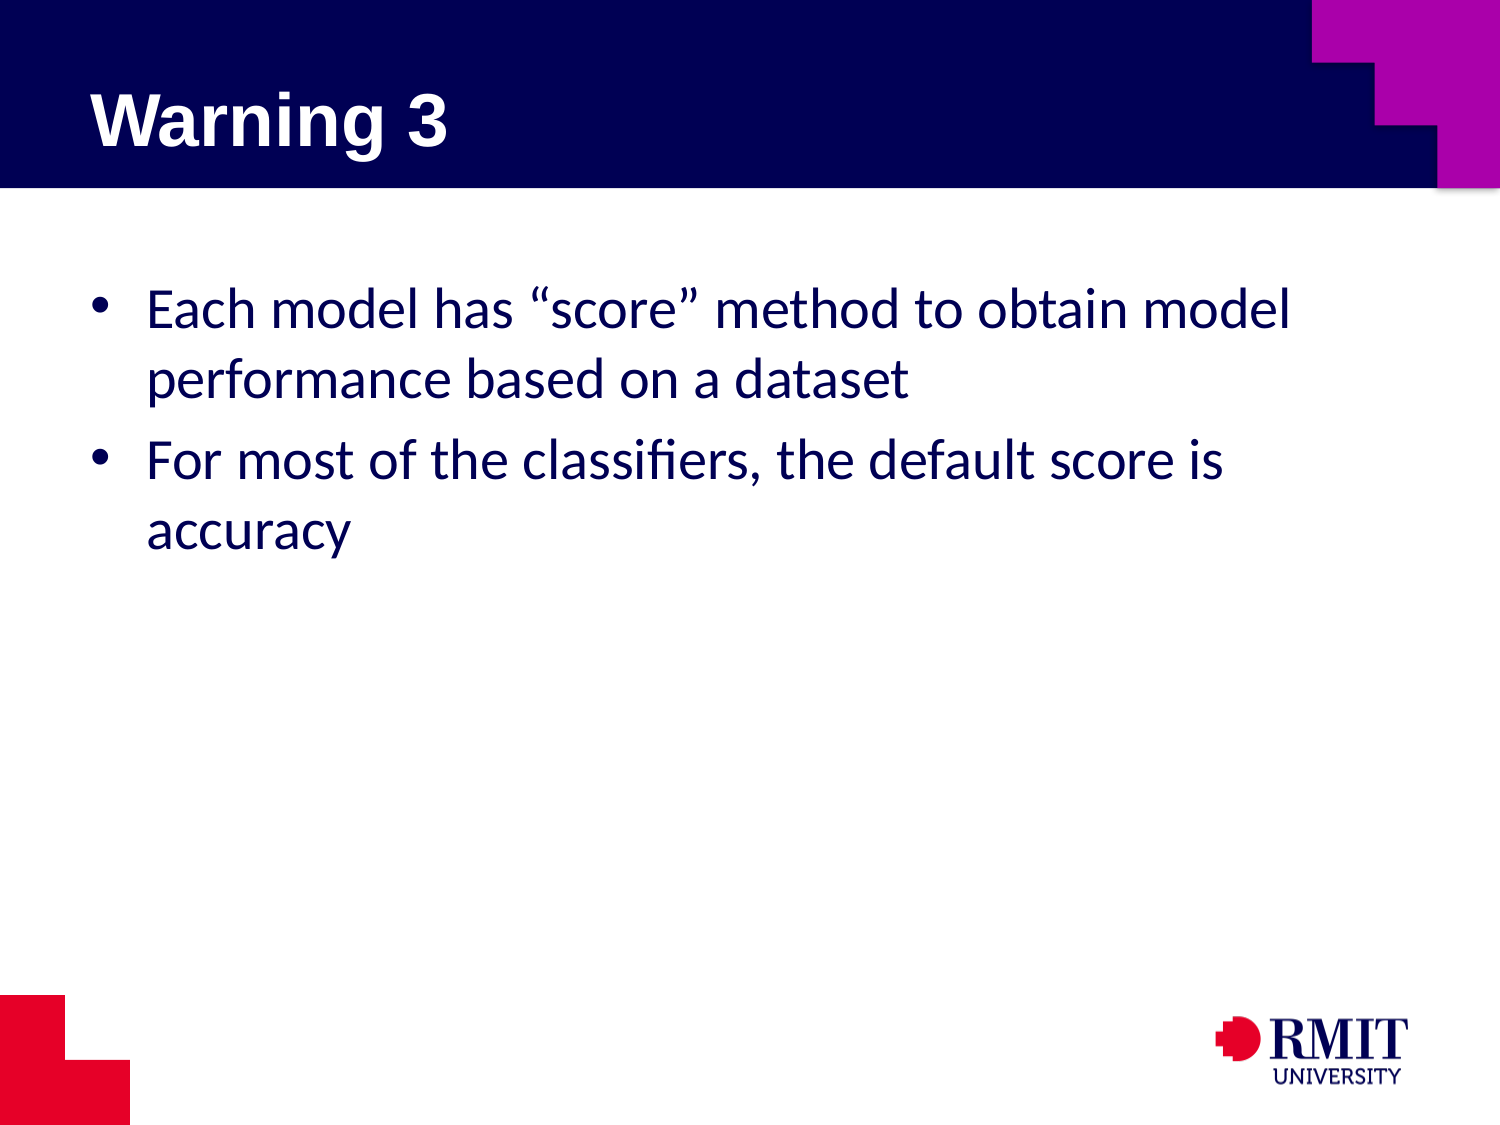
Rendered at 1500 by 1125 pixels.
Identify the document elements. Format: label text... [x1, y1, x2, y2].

title Warning 3 [75, 45, 1425, 189]
list Each model has “score” method to obtain model performance based on a dataset For most of the classifiers, the default score is accuracy [75, 262, 1425, 984]
picture [1196, 999, 1427, 1104]
